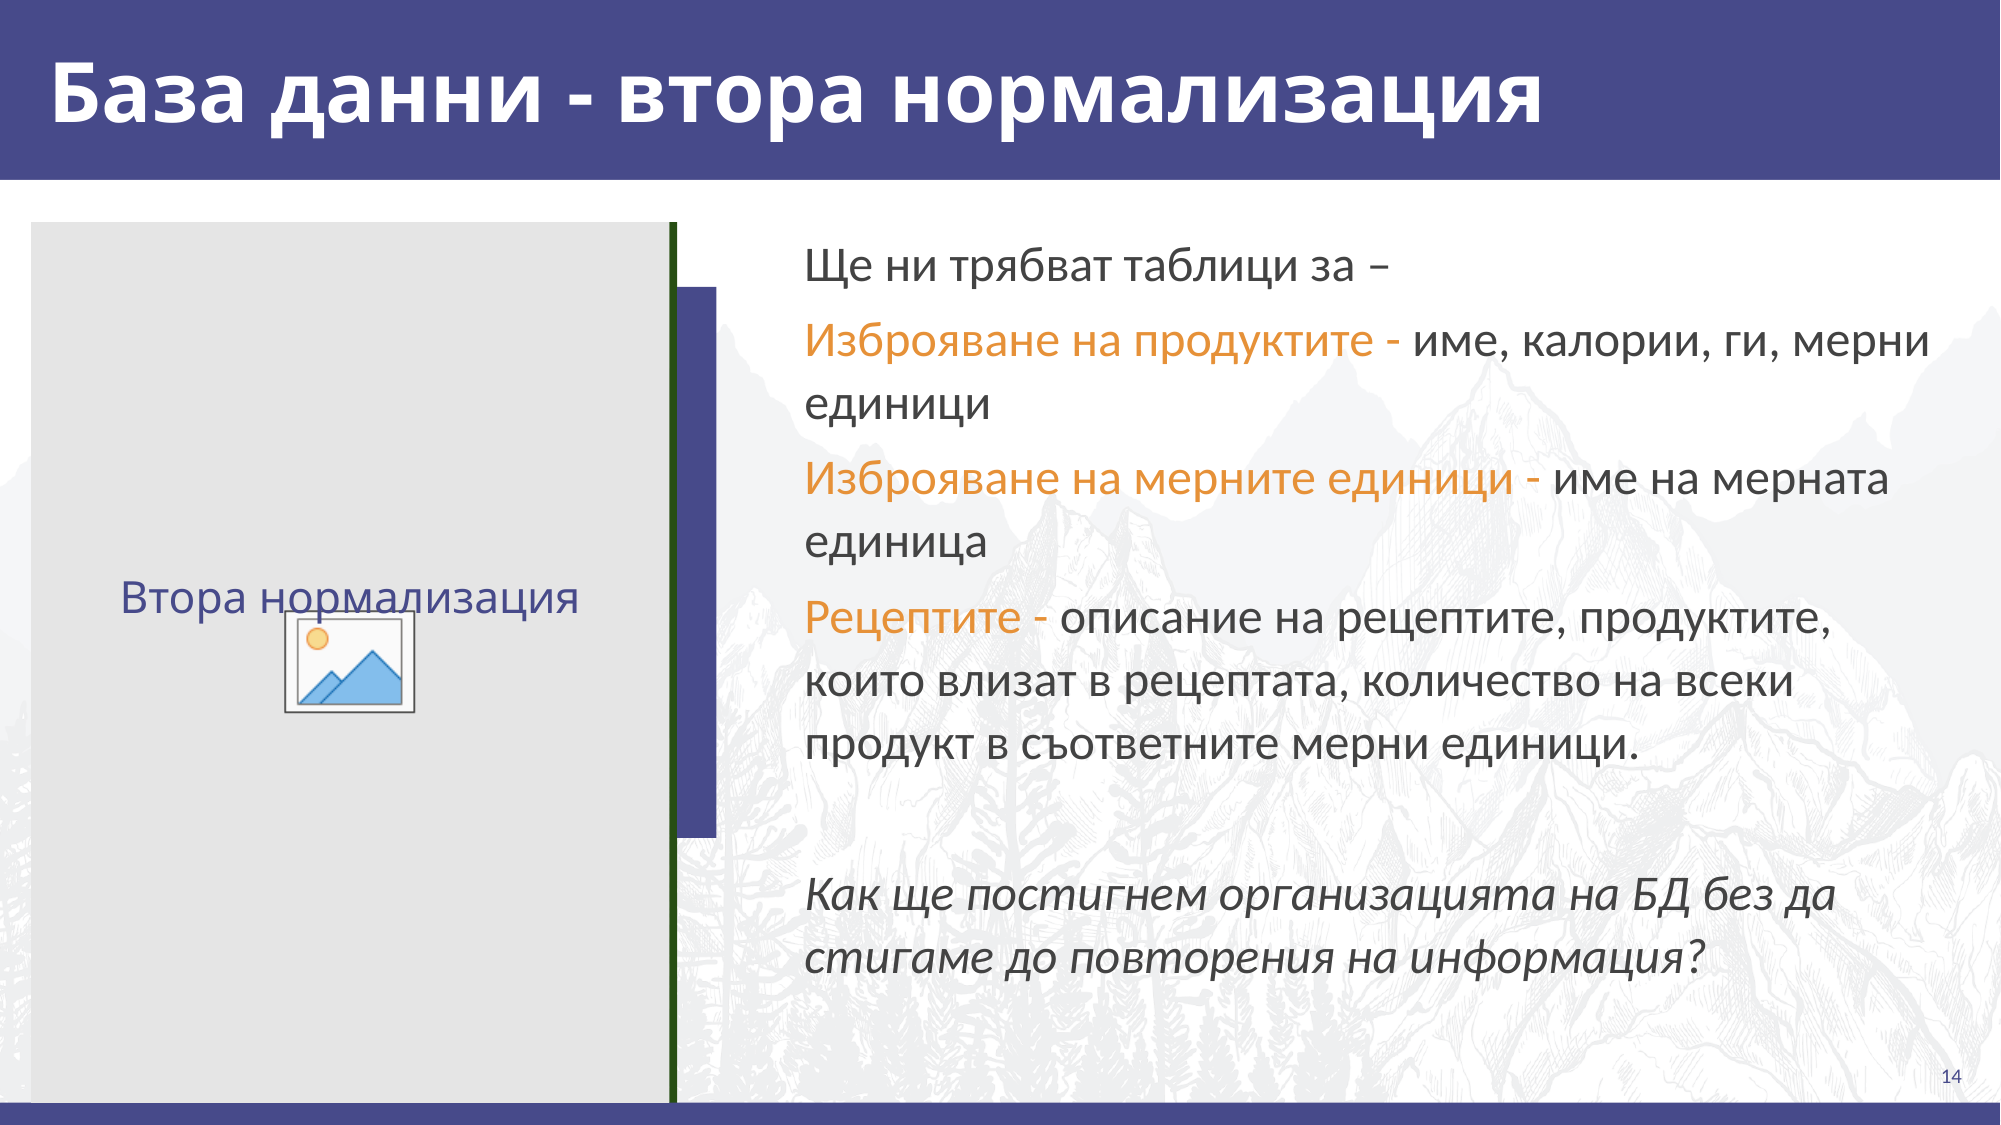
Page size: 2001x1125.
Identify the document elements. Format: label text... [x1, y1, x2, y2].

picture [30, 222, 670, 1103]
title База данни - втора нормализация [31, 16, 1591, 162]
slide_number 14 [1897, 1049, 1968, 1101]
list Ще ни трябват таблици за – Изброяване на продуктите - име, калории, ги, мерни единици Изброяване на мерните единици - име на мерната единица Рецептите - описание на рецептите, продуктите, които влизат в рецептата, количество на всеки продукт в съответните мерни единици. Как ще постигнем организацията на БД без да стигаме до повторения на информация? [786, 222, 1968, 1047]
